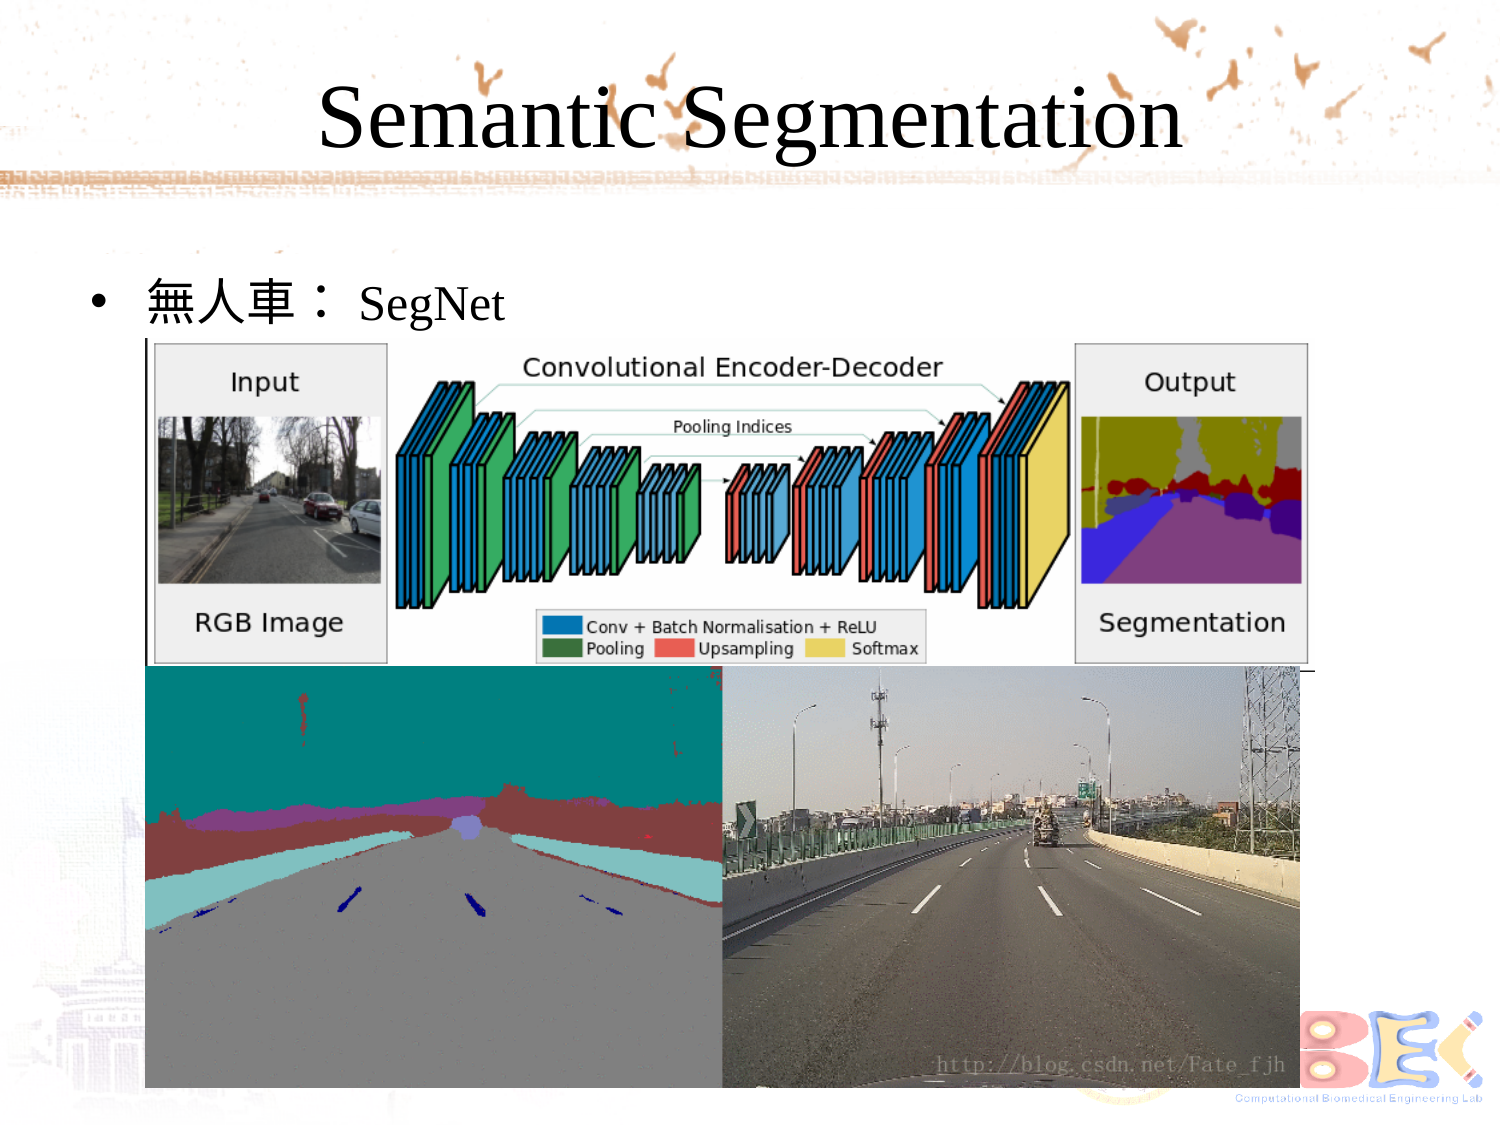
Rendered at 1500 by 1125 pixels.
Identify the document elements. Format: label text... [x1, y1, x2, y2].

title Semantic Segmentation [76, 17, 1427, 205]
list 無人車：SegNet [75, 262, 1425, 1005]
picture [145, 337, 1483, 1105]
